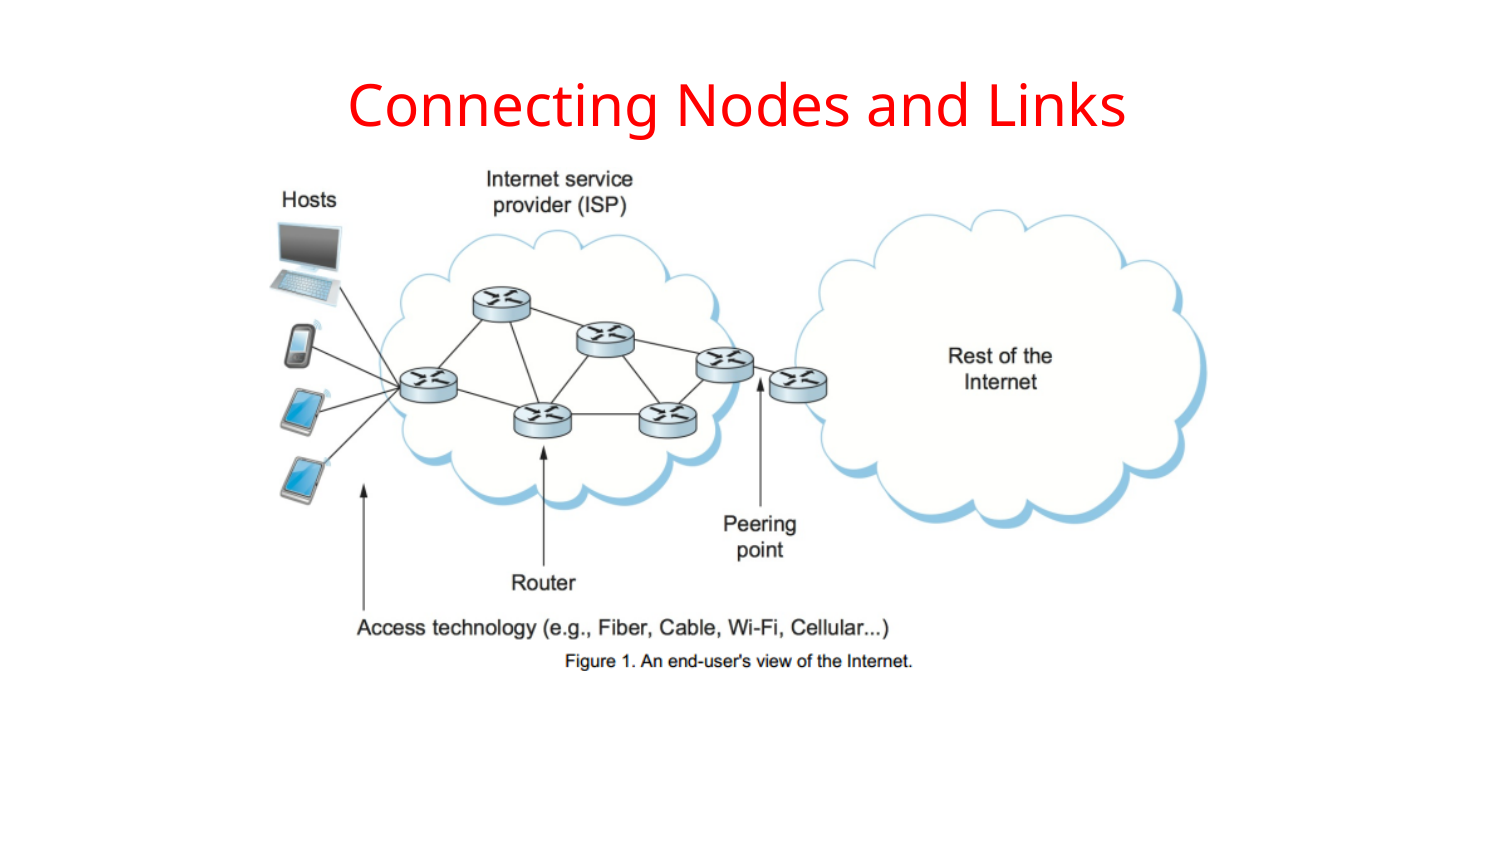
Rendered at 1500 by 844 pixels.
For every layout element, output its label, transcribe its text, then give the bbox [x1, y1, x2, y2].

picture [267, 167, 1214, 677]
title Connecting Nodes and Links [62, 37, 1413, 169]
